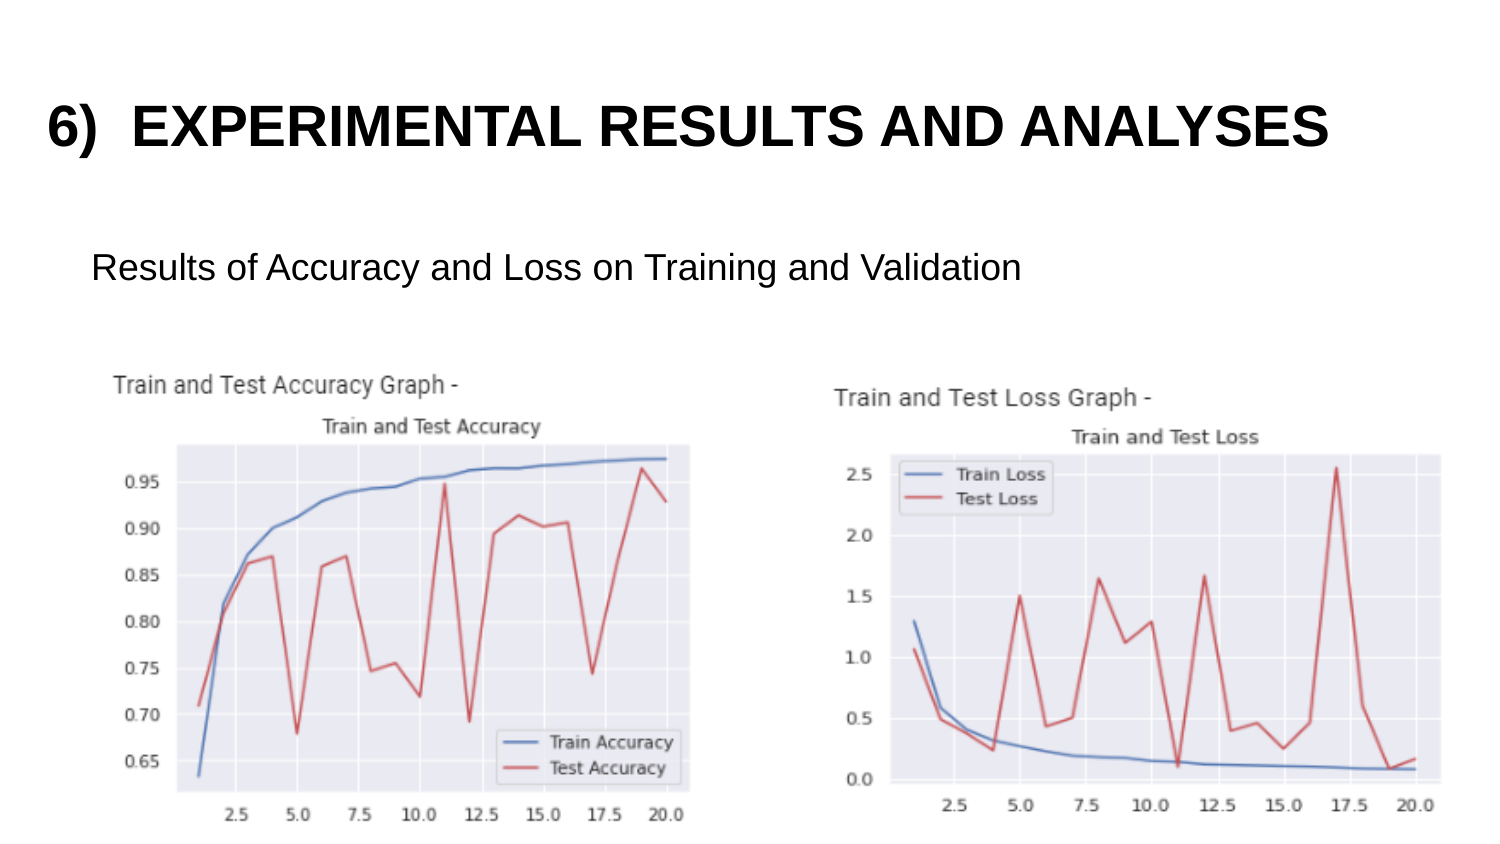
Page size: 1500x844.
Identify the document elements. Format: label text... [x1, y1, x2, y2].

title 6) EXPERIMENTAL RESULTS AND ANALYSES [32, 72, 1449, 167]
picture [104, 368, 694, 832]
picture [815, 368, 1450, 832]
list Results of Accuracy and Loss on Training and Validation [76, 221, 1474, 316]
